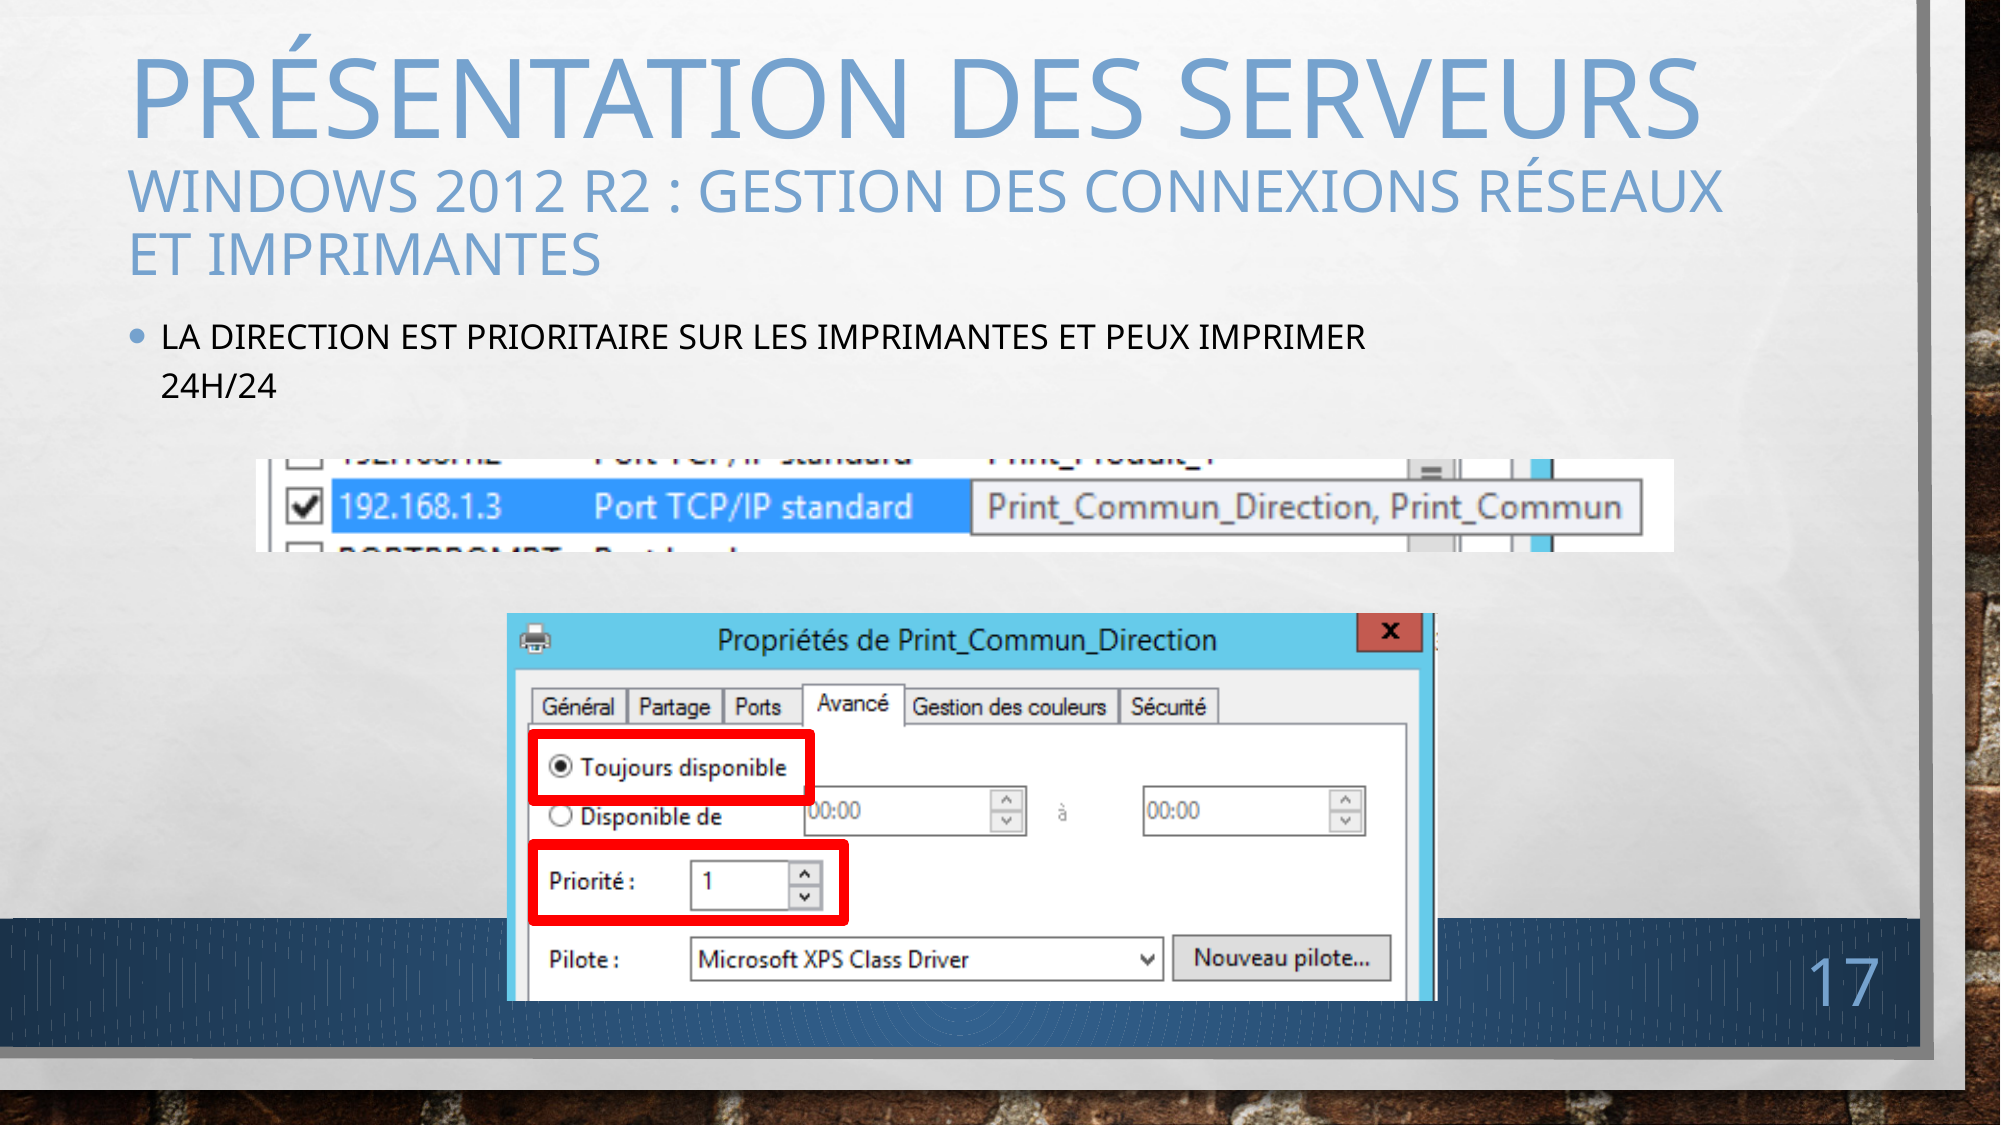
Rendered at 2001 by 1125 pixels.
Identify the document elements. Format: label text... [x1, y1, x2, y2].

list La direction est prioritaire sur les imprimantes et peux imprimer 24h/24 [112, 299, 1438, 413]
picture [255, 459, 1675, 553]
title Présentation des serveurs Windows 2012 R2 : gestion des connexions réseaux et imprimantes [112, 26, 1818, 305]
picture [0, 0, 2000, 1125]
picture [506, 613, 1438, 1001]
slide_number 17 [1769, 944, 1919, 1027]
